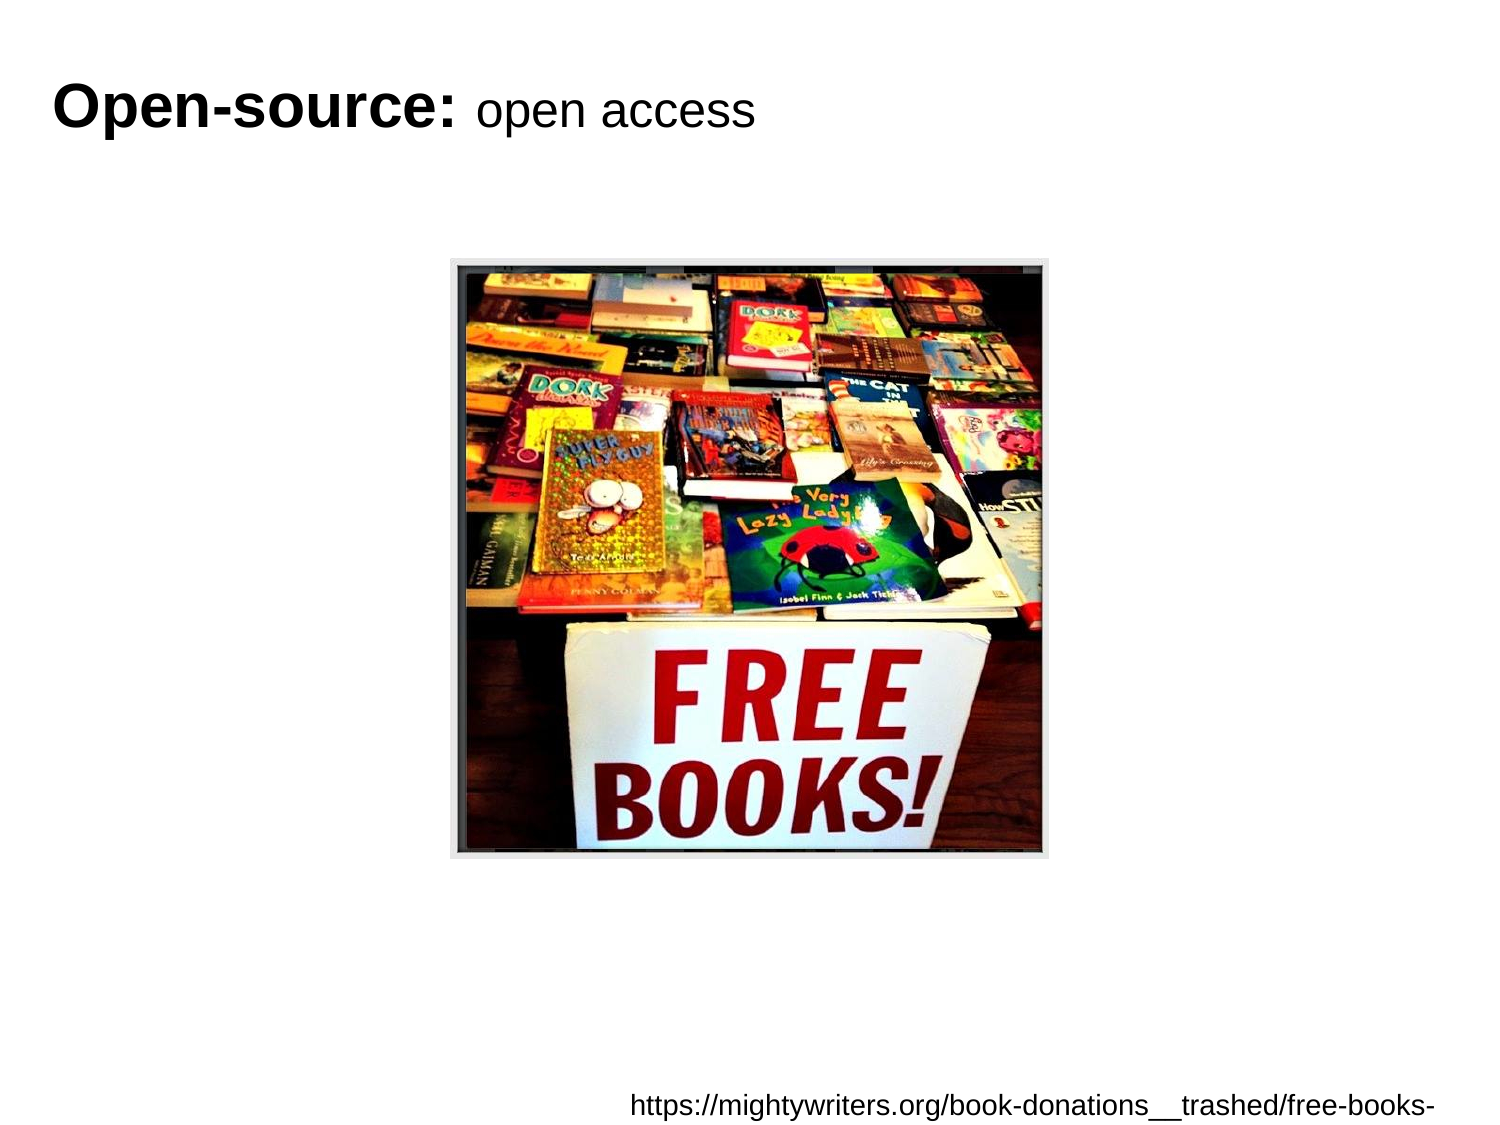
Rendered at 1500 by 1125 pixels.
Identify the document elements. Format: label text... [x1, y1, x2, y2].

picture [450, 258, 1050, 860]
text_box Open-source: open access [37, 50, 1243, 191]
text_box https://mightywriters.org/book-donations__trashed/free-books-sign/ [615, 875, 1500, 1125]
